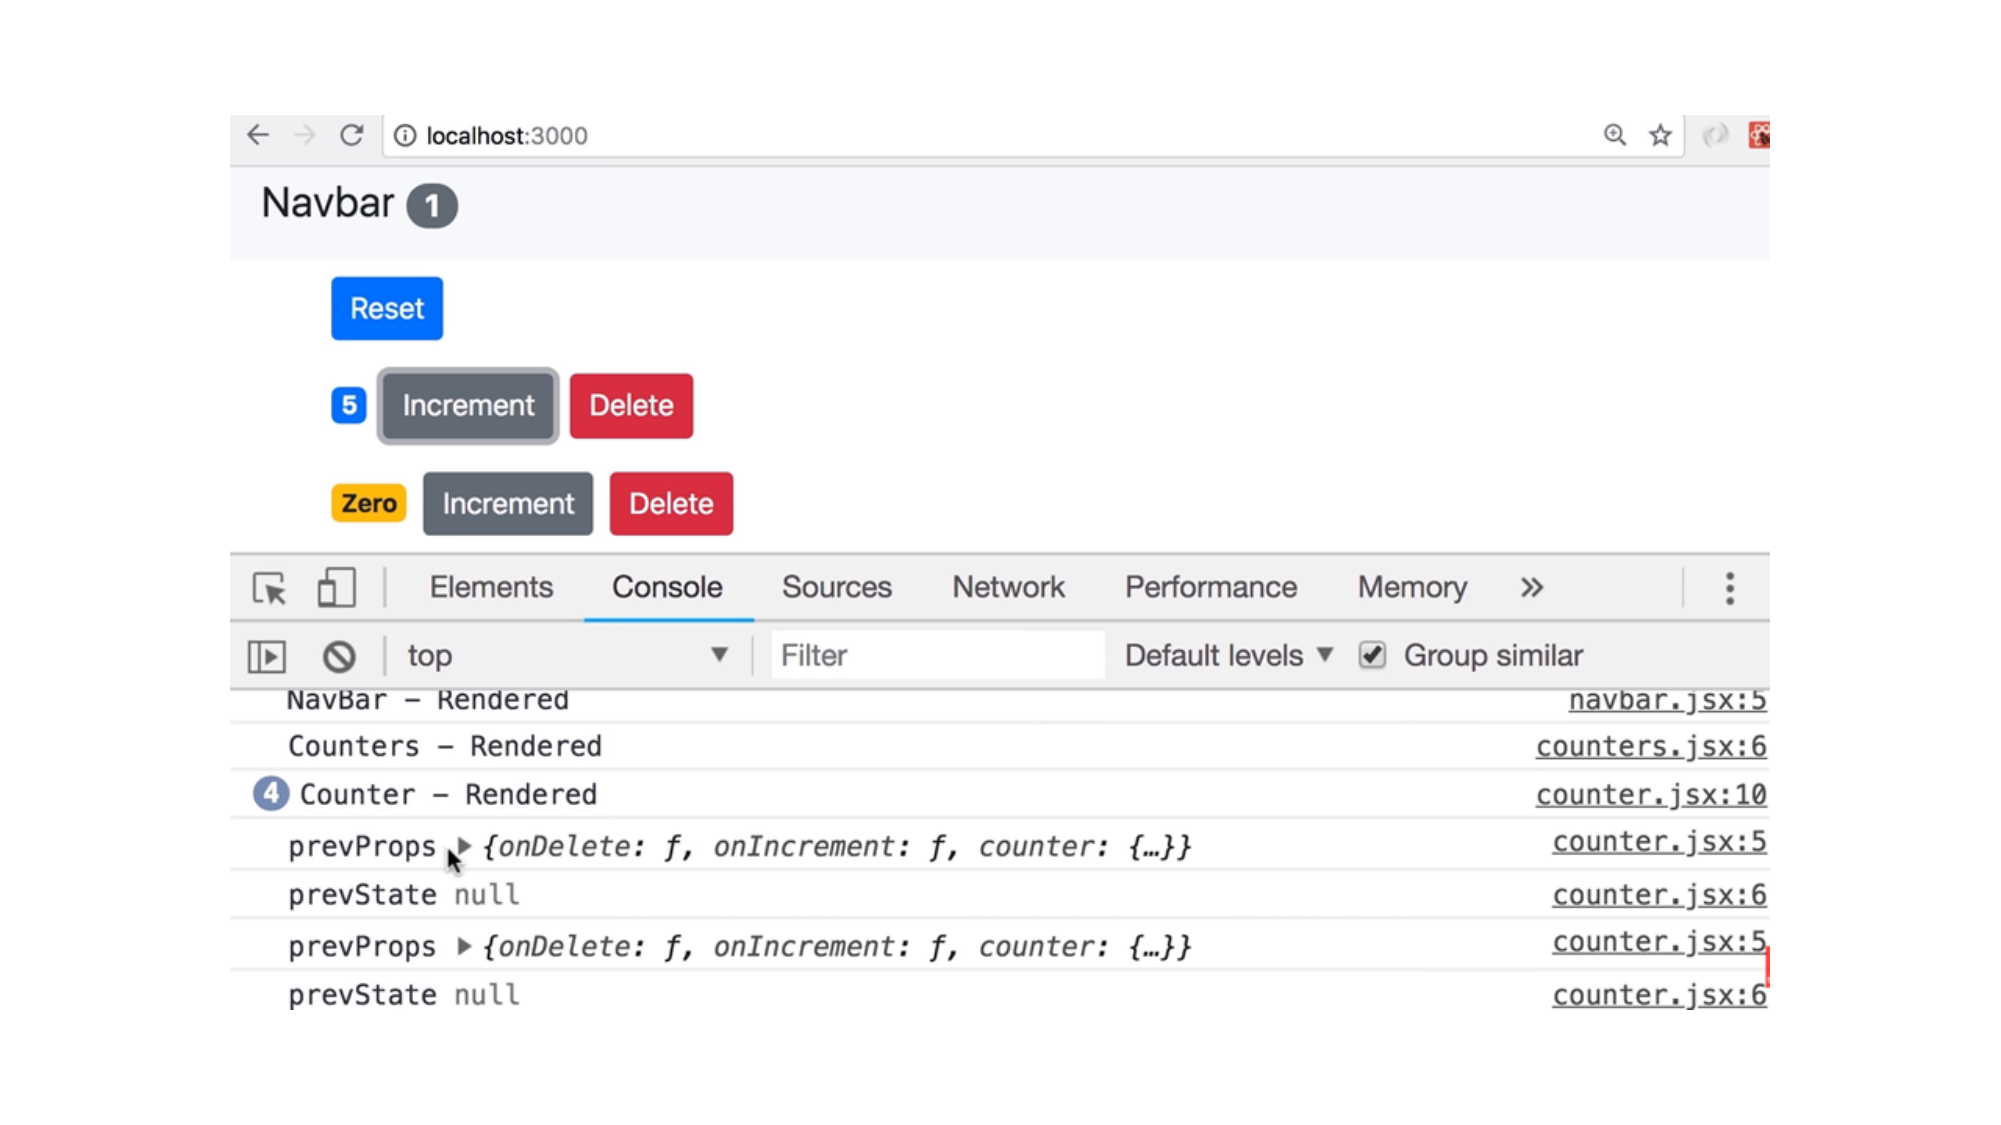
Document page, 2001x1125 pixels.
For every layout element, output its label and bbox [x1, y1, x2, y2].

picture [230, 115, 1770, 1010]
